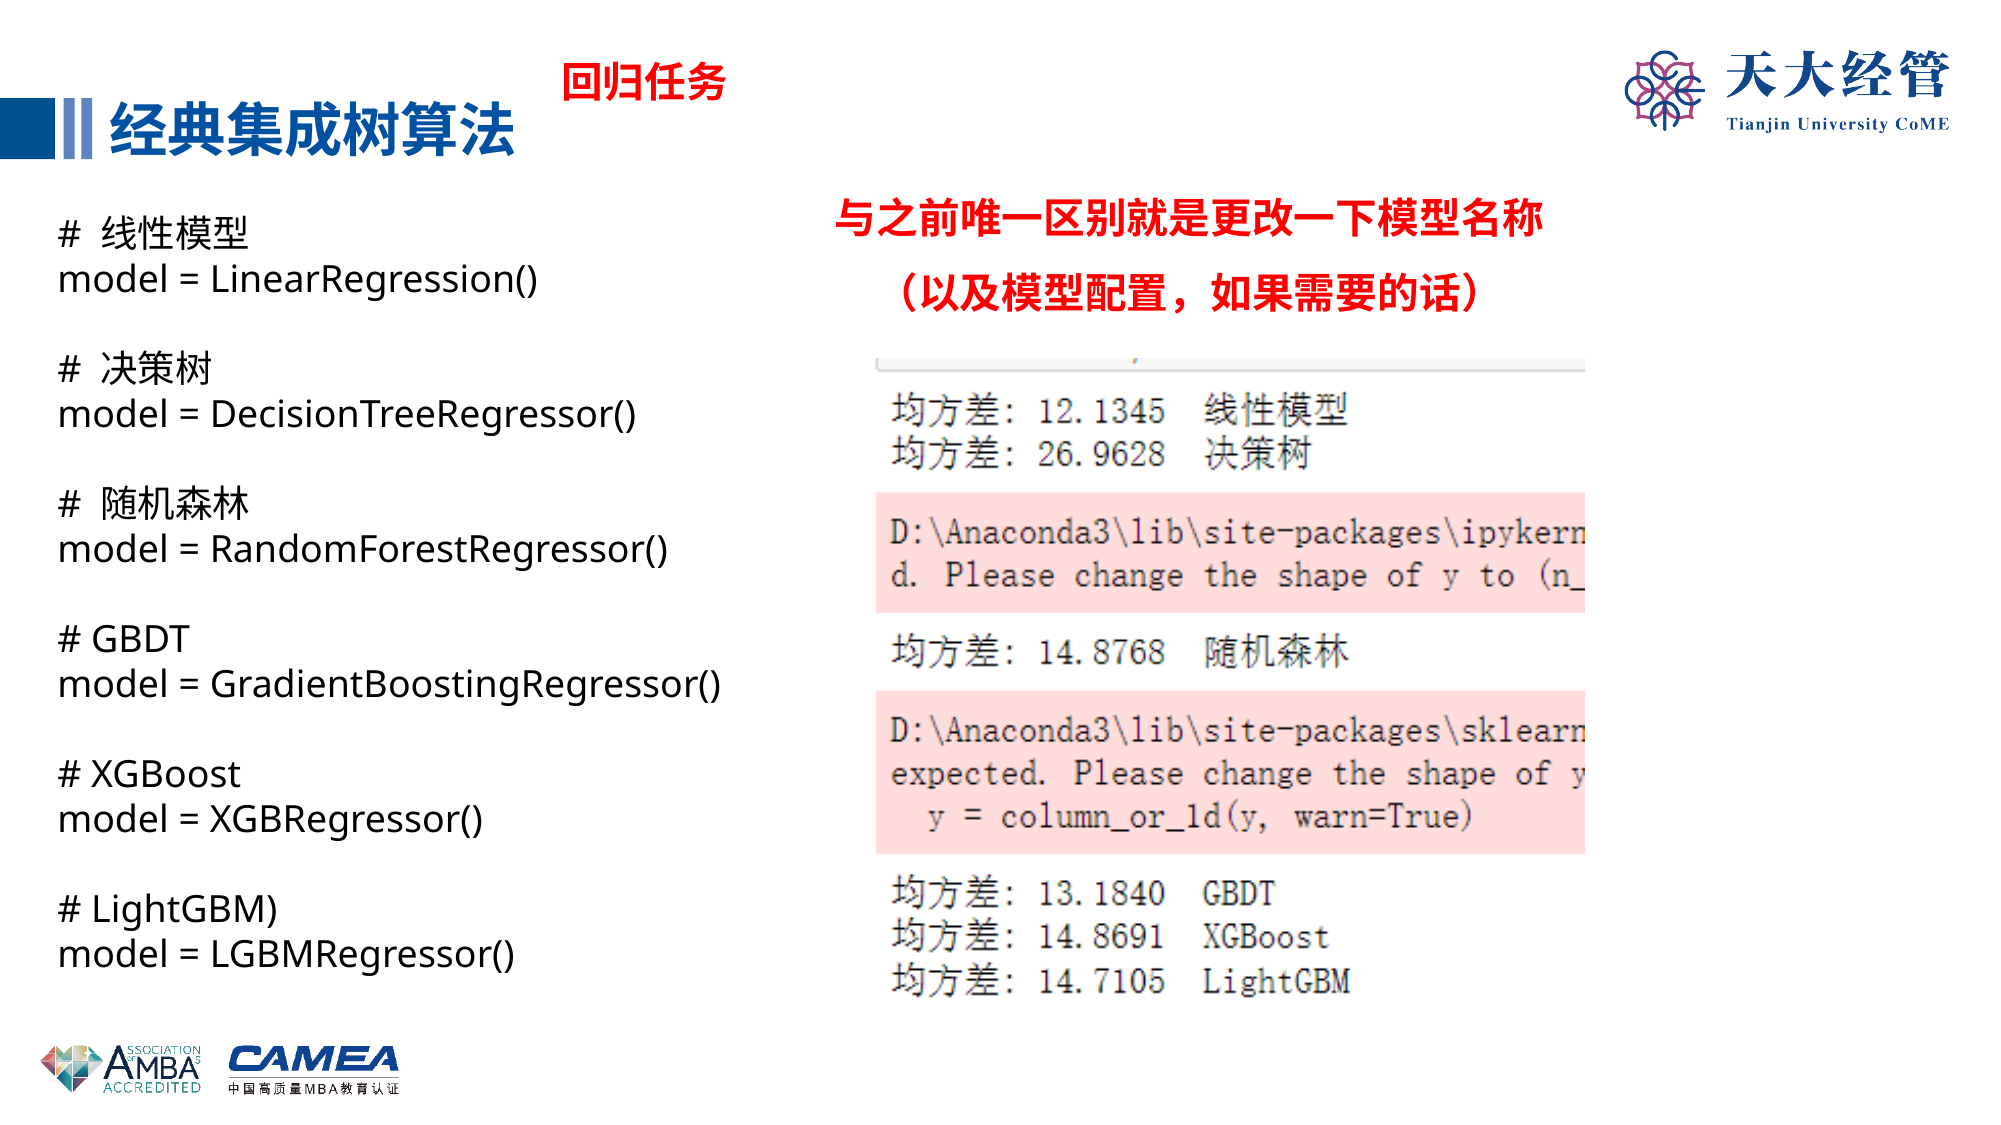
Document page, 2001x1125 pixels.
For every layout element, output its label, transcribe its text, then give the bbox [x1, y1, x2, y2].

text_box 经典集成树算法 [94, 85, 664, 171]
picture [854, 358, 1585, 1020]
text_box [80, 97, 93, 160]
text_box [0, 97, 56, 160]
text_box 与之前唯一区别就是更改一下模型名称 （以及模型配置，如果需要的话） [794, 159, 1585, 324]
picture [1573, 0, 2000, 292]
picture [0, 1014, 502, 1125]
text_box [63, 97, 76, 160]
text_box # 线性模型 model = LinearRegression() # 决策树 model = DecisionTreeRegressor() # 随机森林 model = RandomForestRegressor() # GBDT model = GradientBoostingRegressor() # XGBoost model = XGBRegressor() # LightGBM) model = LGBMRegressor() [42, 202, 833, 983]
text_box 回归任务 [456, 22, 833, 113]
